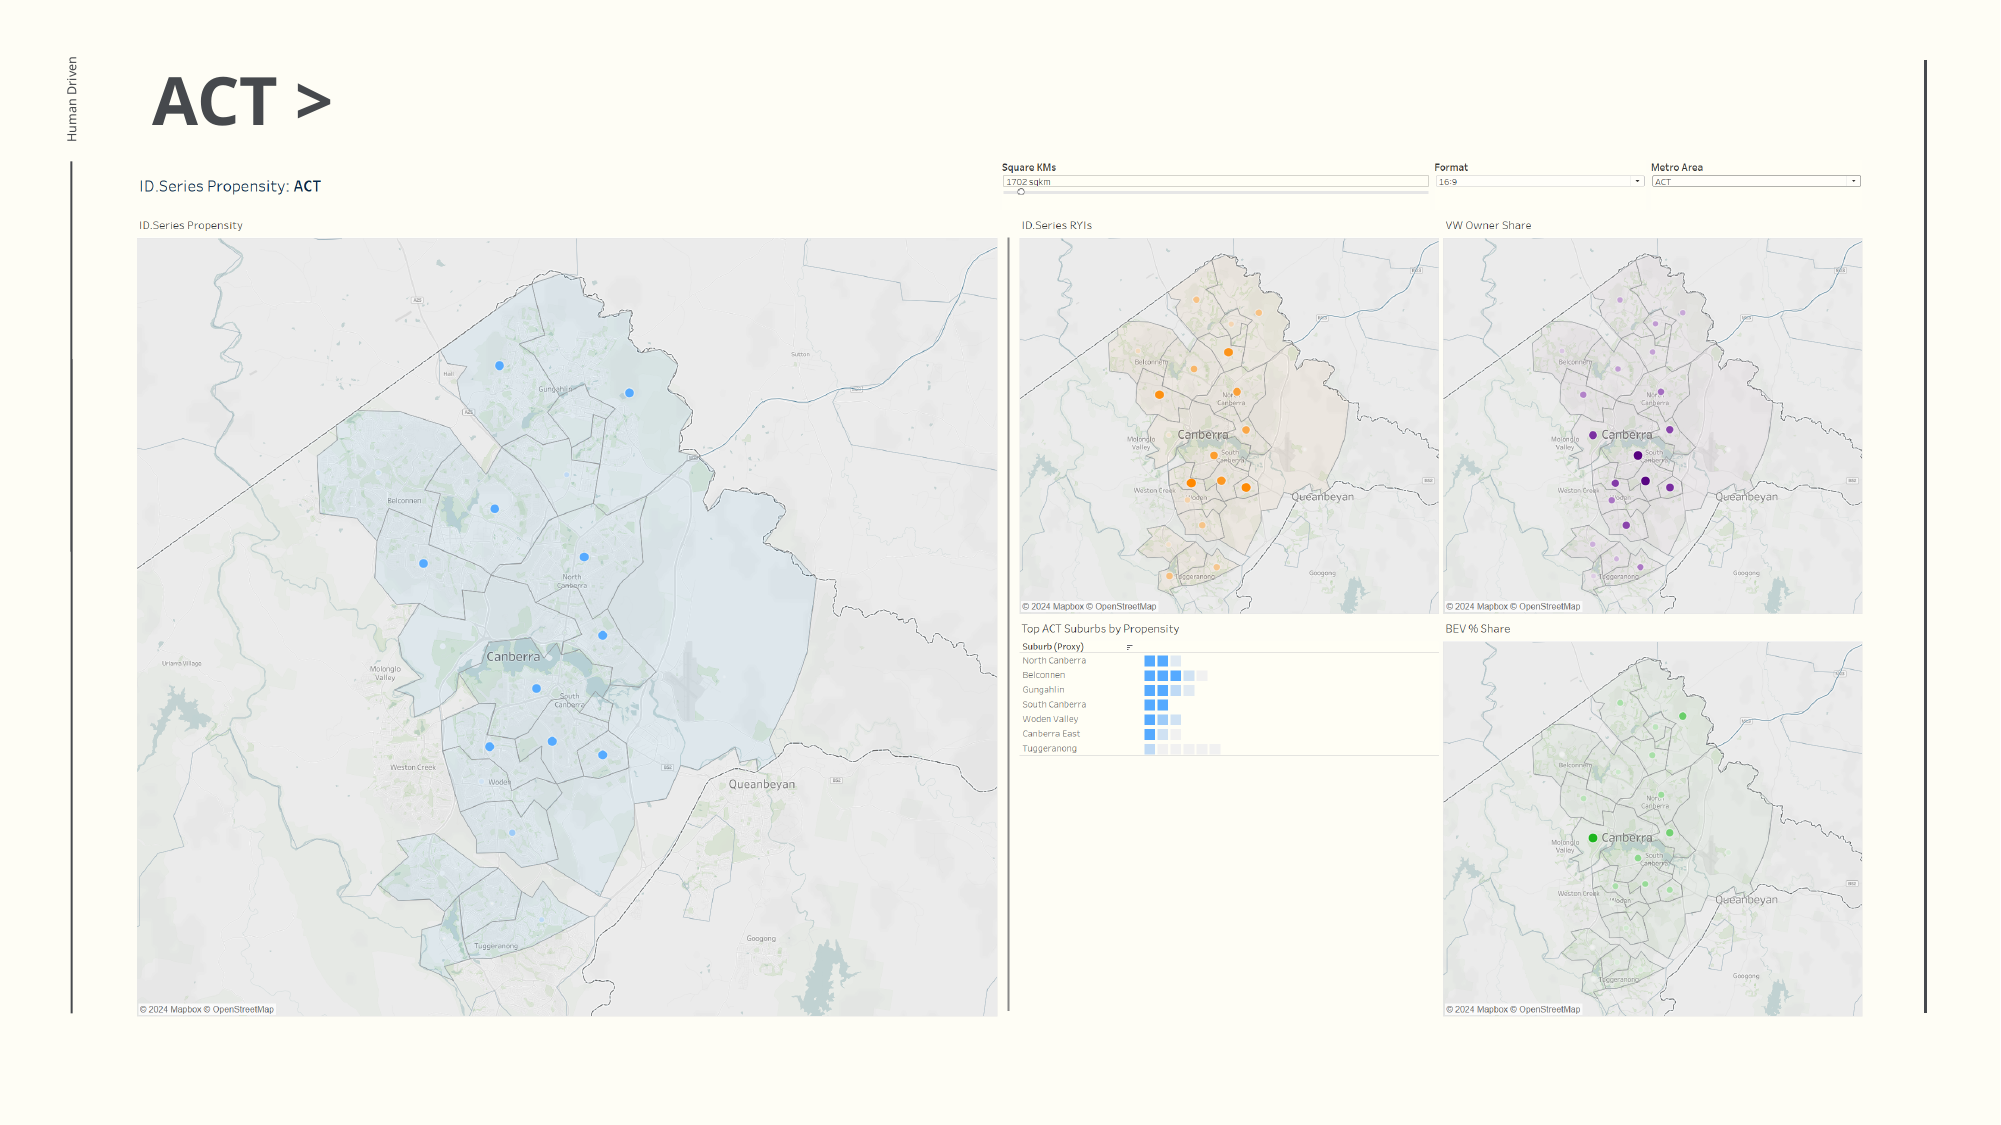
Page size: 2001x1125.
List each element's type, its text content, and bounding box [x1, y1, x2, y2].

picture [137, 158, 1863, 1018]
title ACT > [137, 59, 1863, 158]
